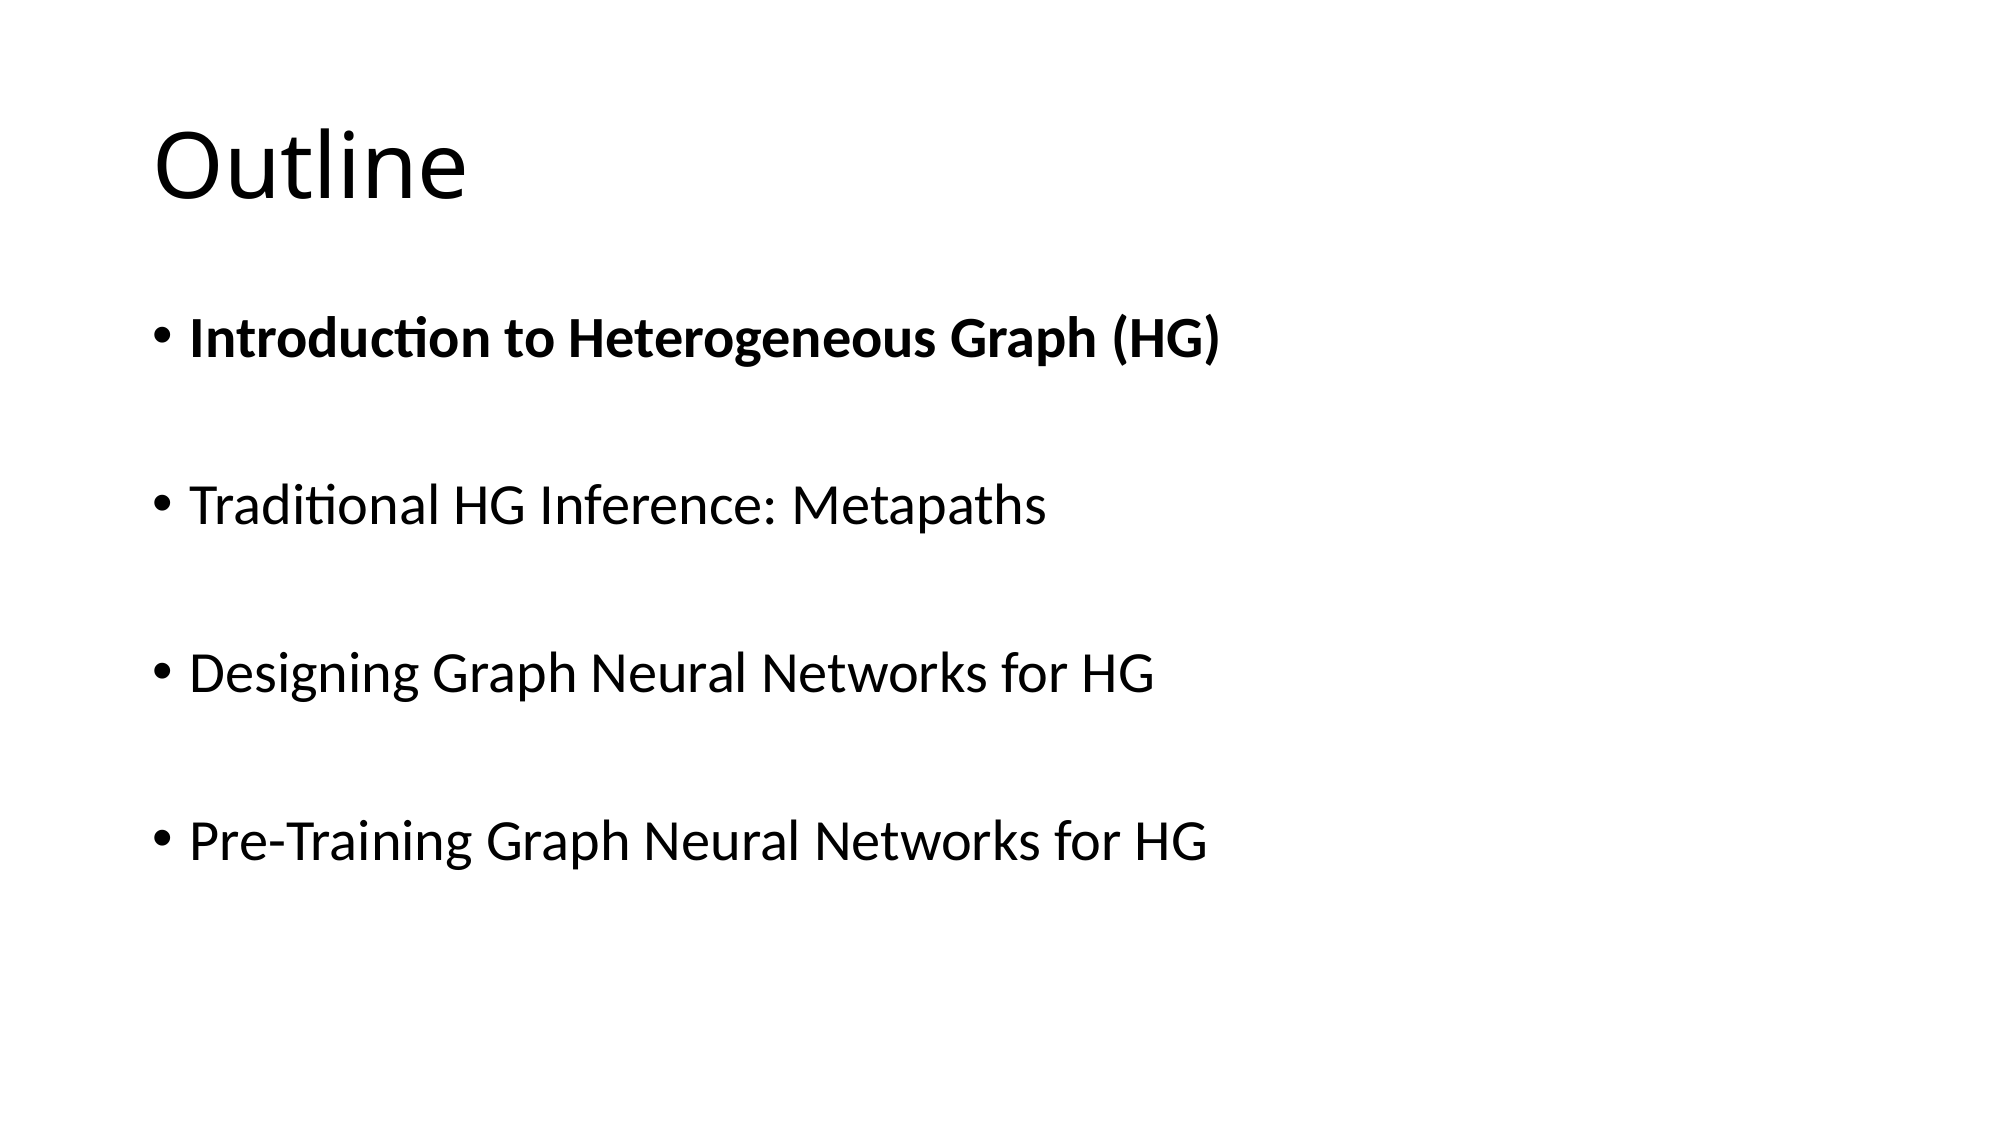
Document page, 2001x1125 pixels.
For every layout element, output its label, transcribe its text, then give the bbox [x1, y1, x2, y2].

title Outline [137, 59, 1863, 278]
list Introduction to Heterogeneous Graph (HG) Traditional HG Inference: Metapaths Designing Graph Neural Networks for HG Pre-Training Graph Neural Networks for HG [137, 299, 1863, 1014]
